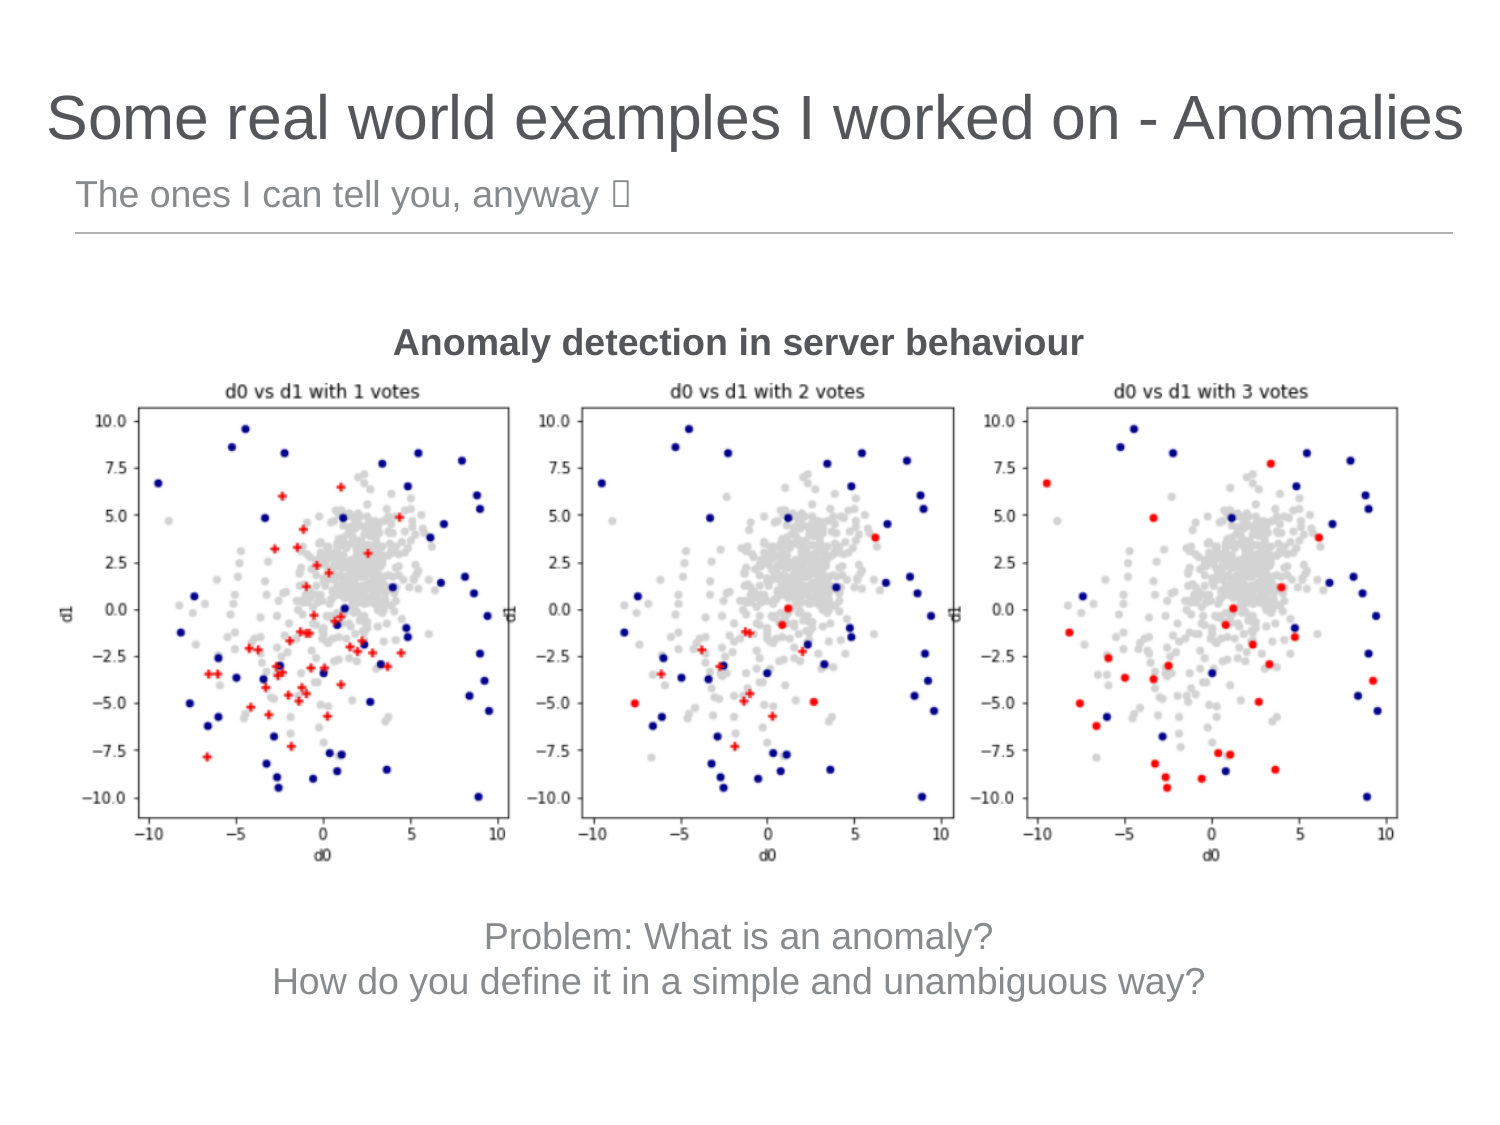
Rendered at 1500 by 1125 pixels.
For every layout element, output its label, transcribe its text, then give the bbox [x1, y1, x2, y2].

title Some real world examples I worked on - Anomalies [46, 50, 1478, 152]
text_box Anomaly detection in server behaviour [377, 310, 1100, 371]
picture [38, 374, 1439, 890]
text_box Problem: What is an anomaly? How do you define it in a simple and unambiguous way? [257, 904, 1221, 1010]
list The ones I can tell you, anyway  [75, 152, 1454, 217]
